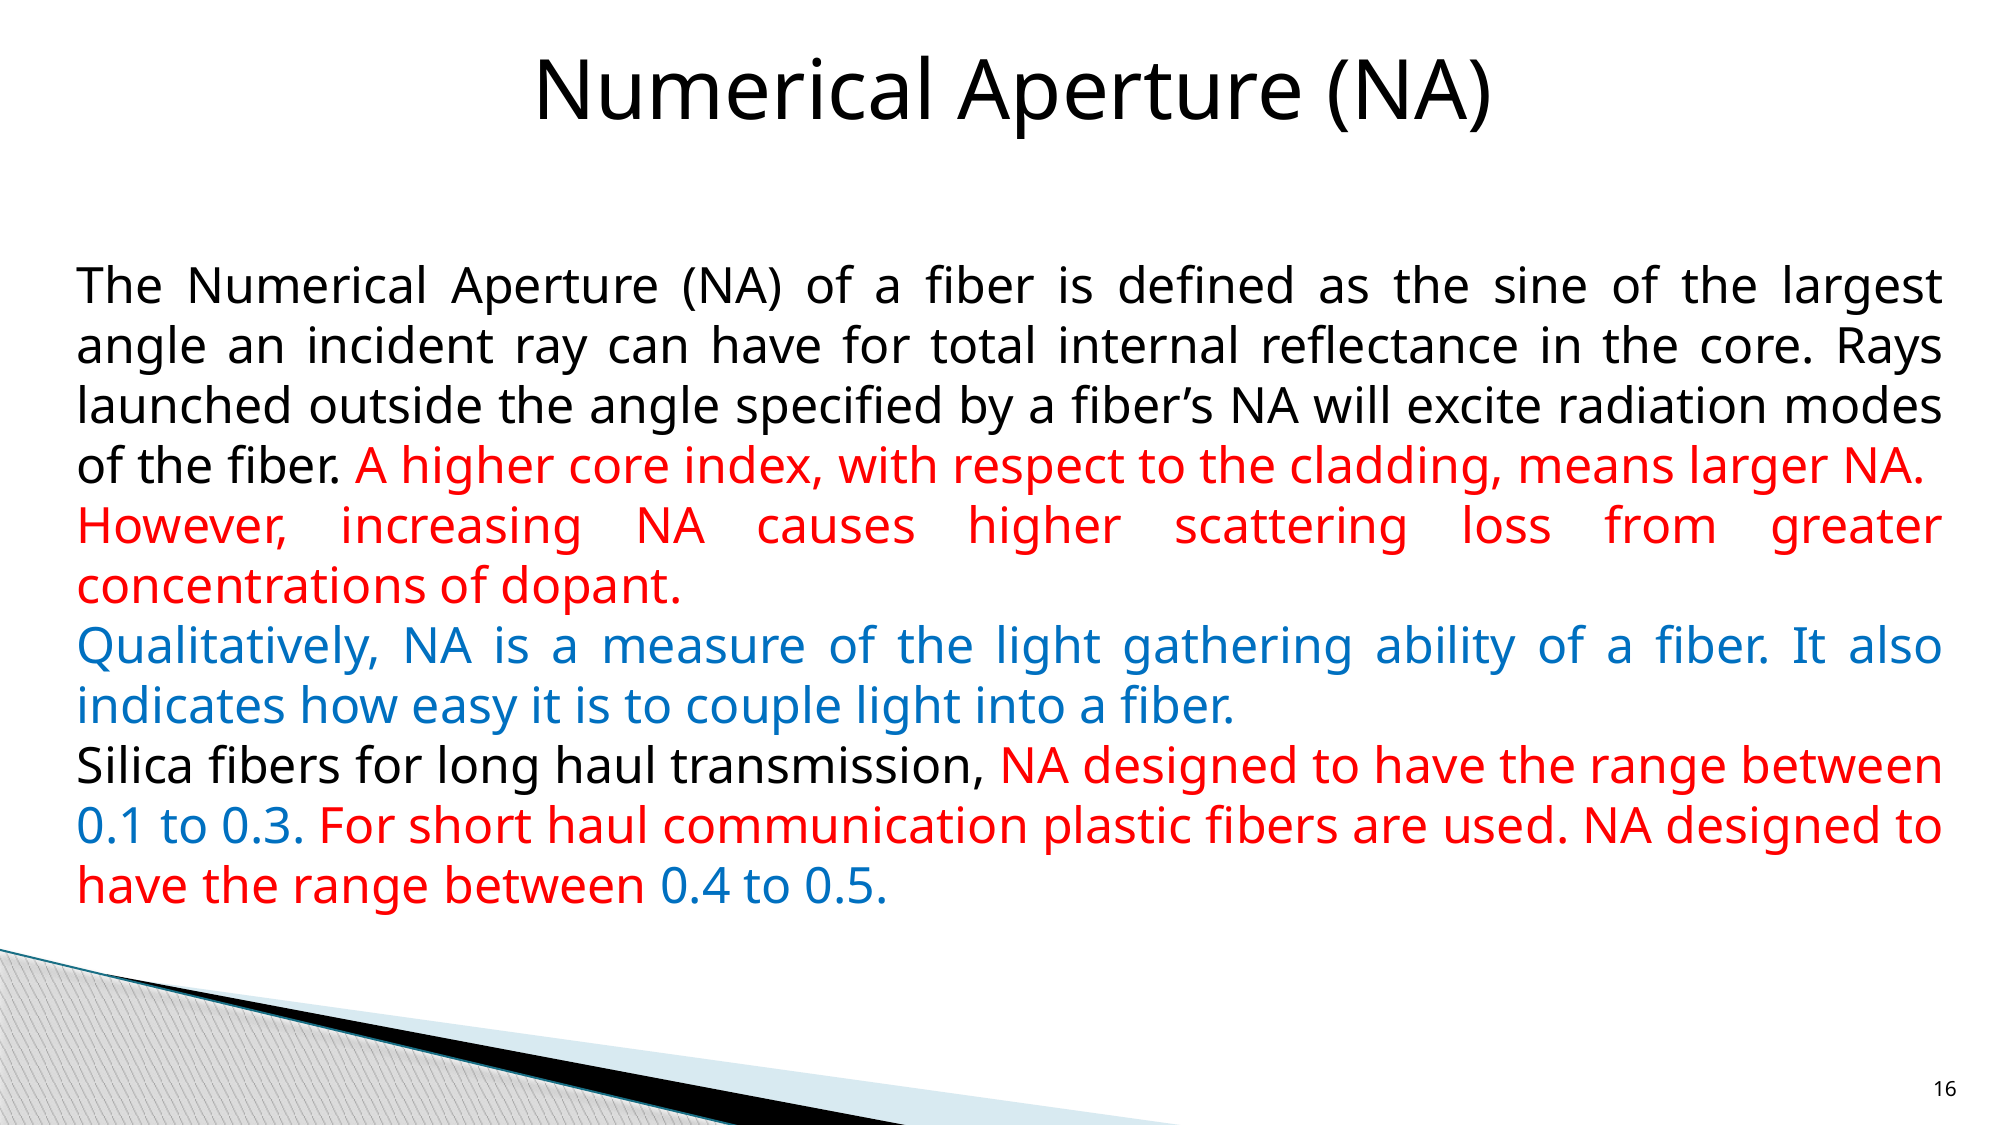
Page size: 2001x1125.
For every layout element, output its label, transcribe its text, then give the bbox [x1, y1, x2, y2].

text_box The Numerical Aperture (NA) of a fiber is defined as the sine of the largest angle an incident ray can have for total internal reflectance in the core. Rays launched outside the angle specified by a fiber’s NA will excite radiation modes of the fiber. A higher core index, with respect to the cladding, means larger NA. However, increasing NA causes higher scattering loss from greater concentrations of dopant. Qualitatively, NA is a measure of the light gathering ability of a fiber. It also indicates how easy it is to couple light into a fiber. Silica fibers for long haul transmission, NA designed to have the range between 0.1 to 0.3. For short haul communication plastic fibers are used. NA designed to have the range between 0.4 to 0.5. [61, 246, 1960, 922]
slide_number 16 [1891, 1051, 1972, 1112]
text_box Numerical Aperture (NA) [228, 29, 1798, 144]
